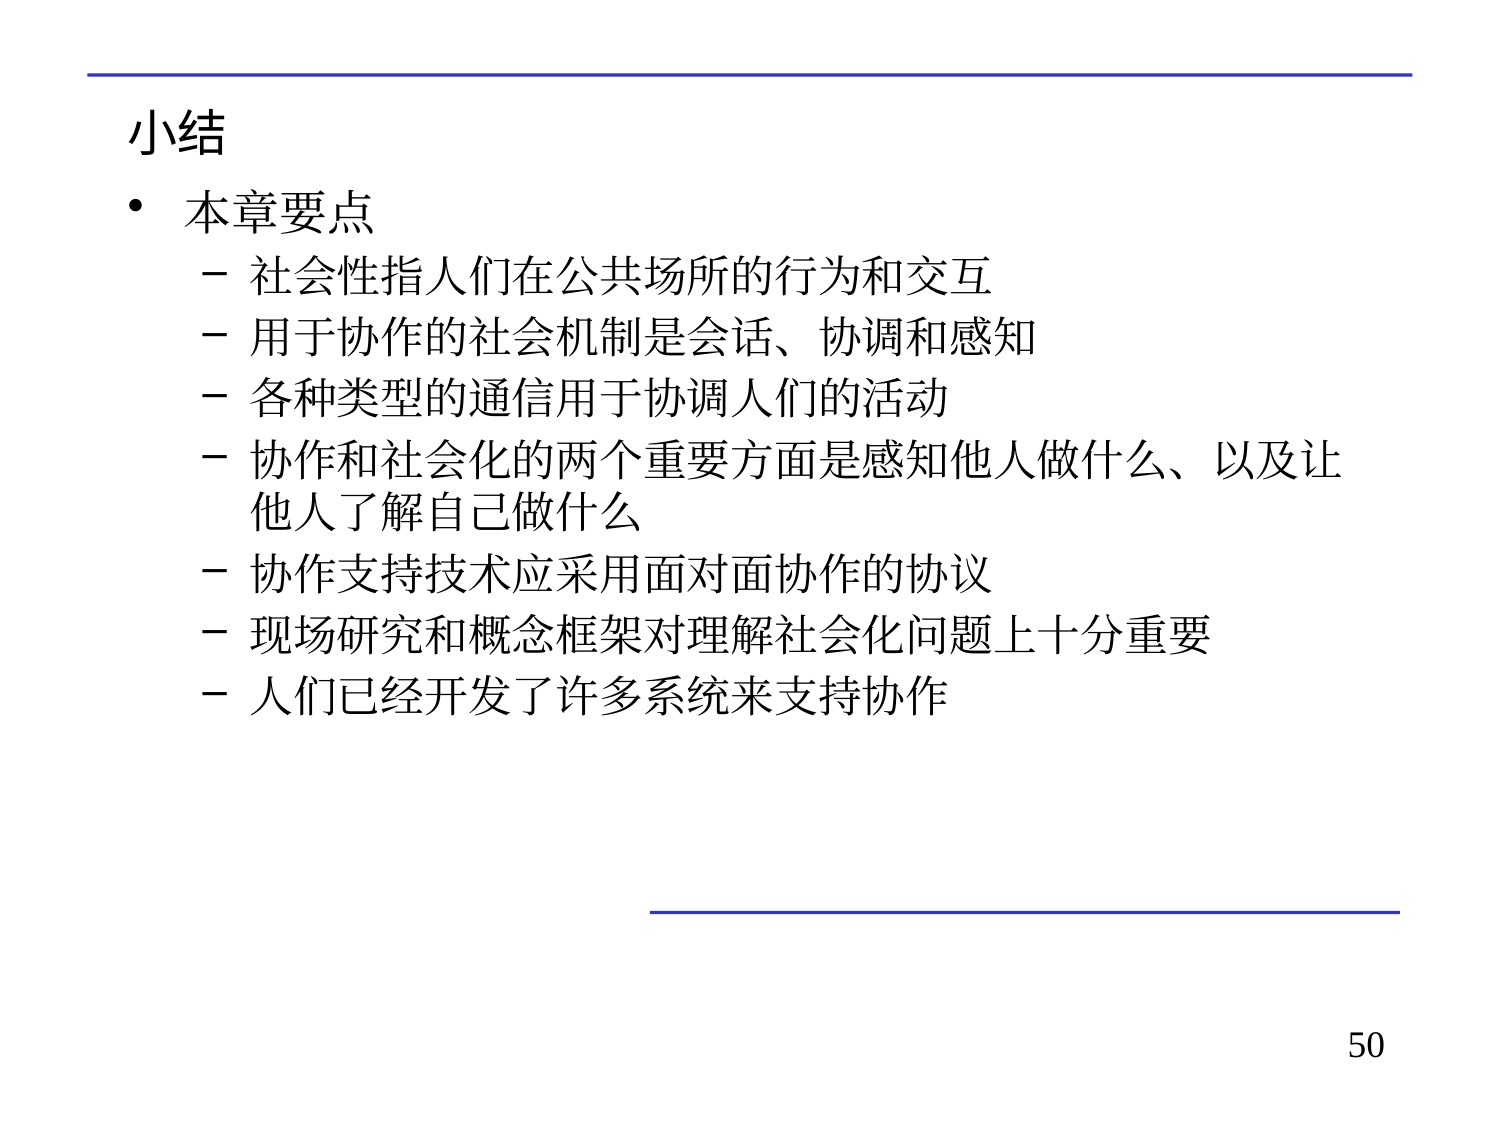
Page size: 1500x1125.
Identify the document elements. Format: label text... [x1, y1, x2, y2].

list 本章要点 社会性指人们在公共场所的行为和交互 用于协作的社会机制是会话、协调和感知 各种类型的通信用于协调人们的活动 协作和社会化的两个重要方面是感知他人做什么、以及让他人了解自己做什么 协作支持技术应采用面对面协作的协议 现场研究和概念框架对理解社会化问题上十分重要 人们已经开发了许多系统来支持协作 [112, 174, 1388, 900]
slide_number 50 [1087, 1012, 1401, 1088]
title 小结 [112, 87, 1388, 174]
